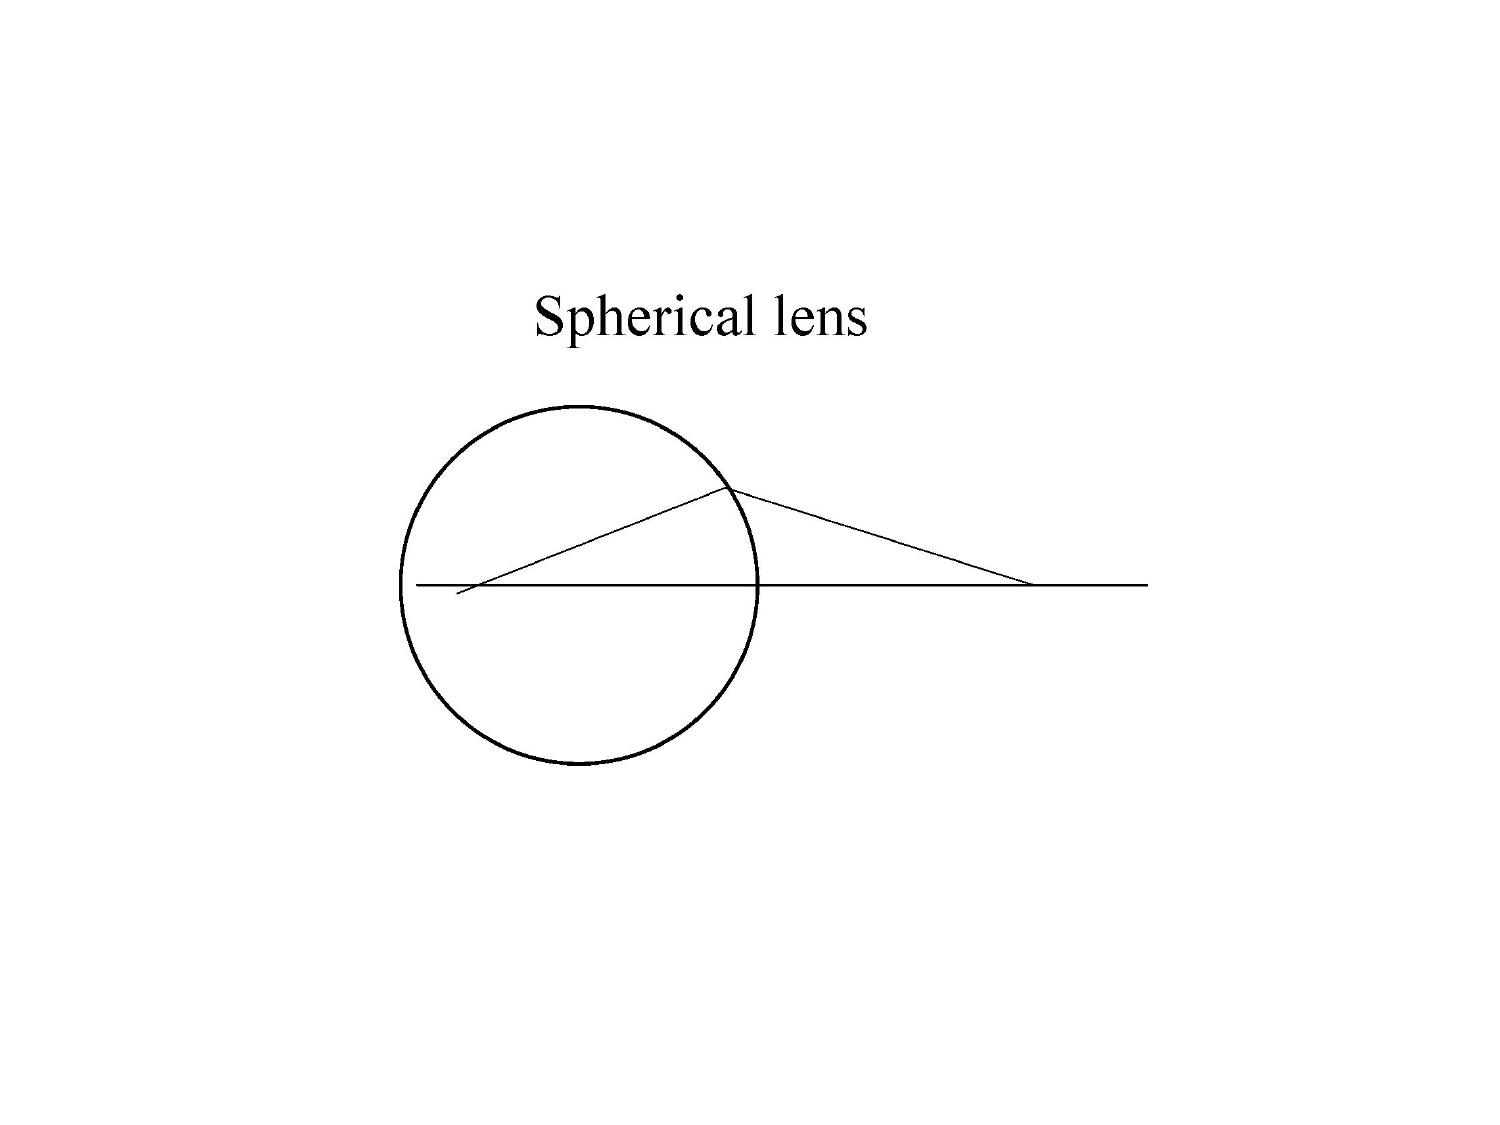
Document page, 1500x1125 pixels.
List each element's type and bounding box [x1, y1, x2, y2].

picture [274, 224, 1186, 857]
